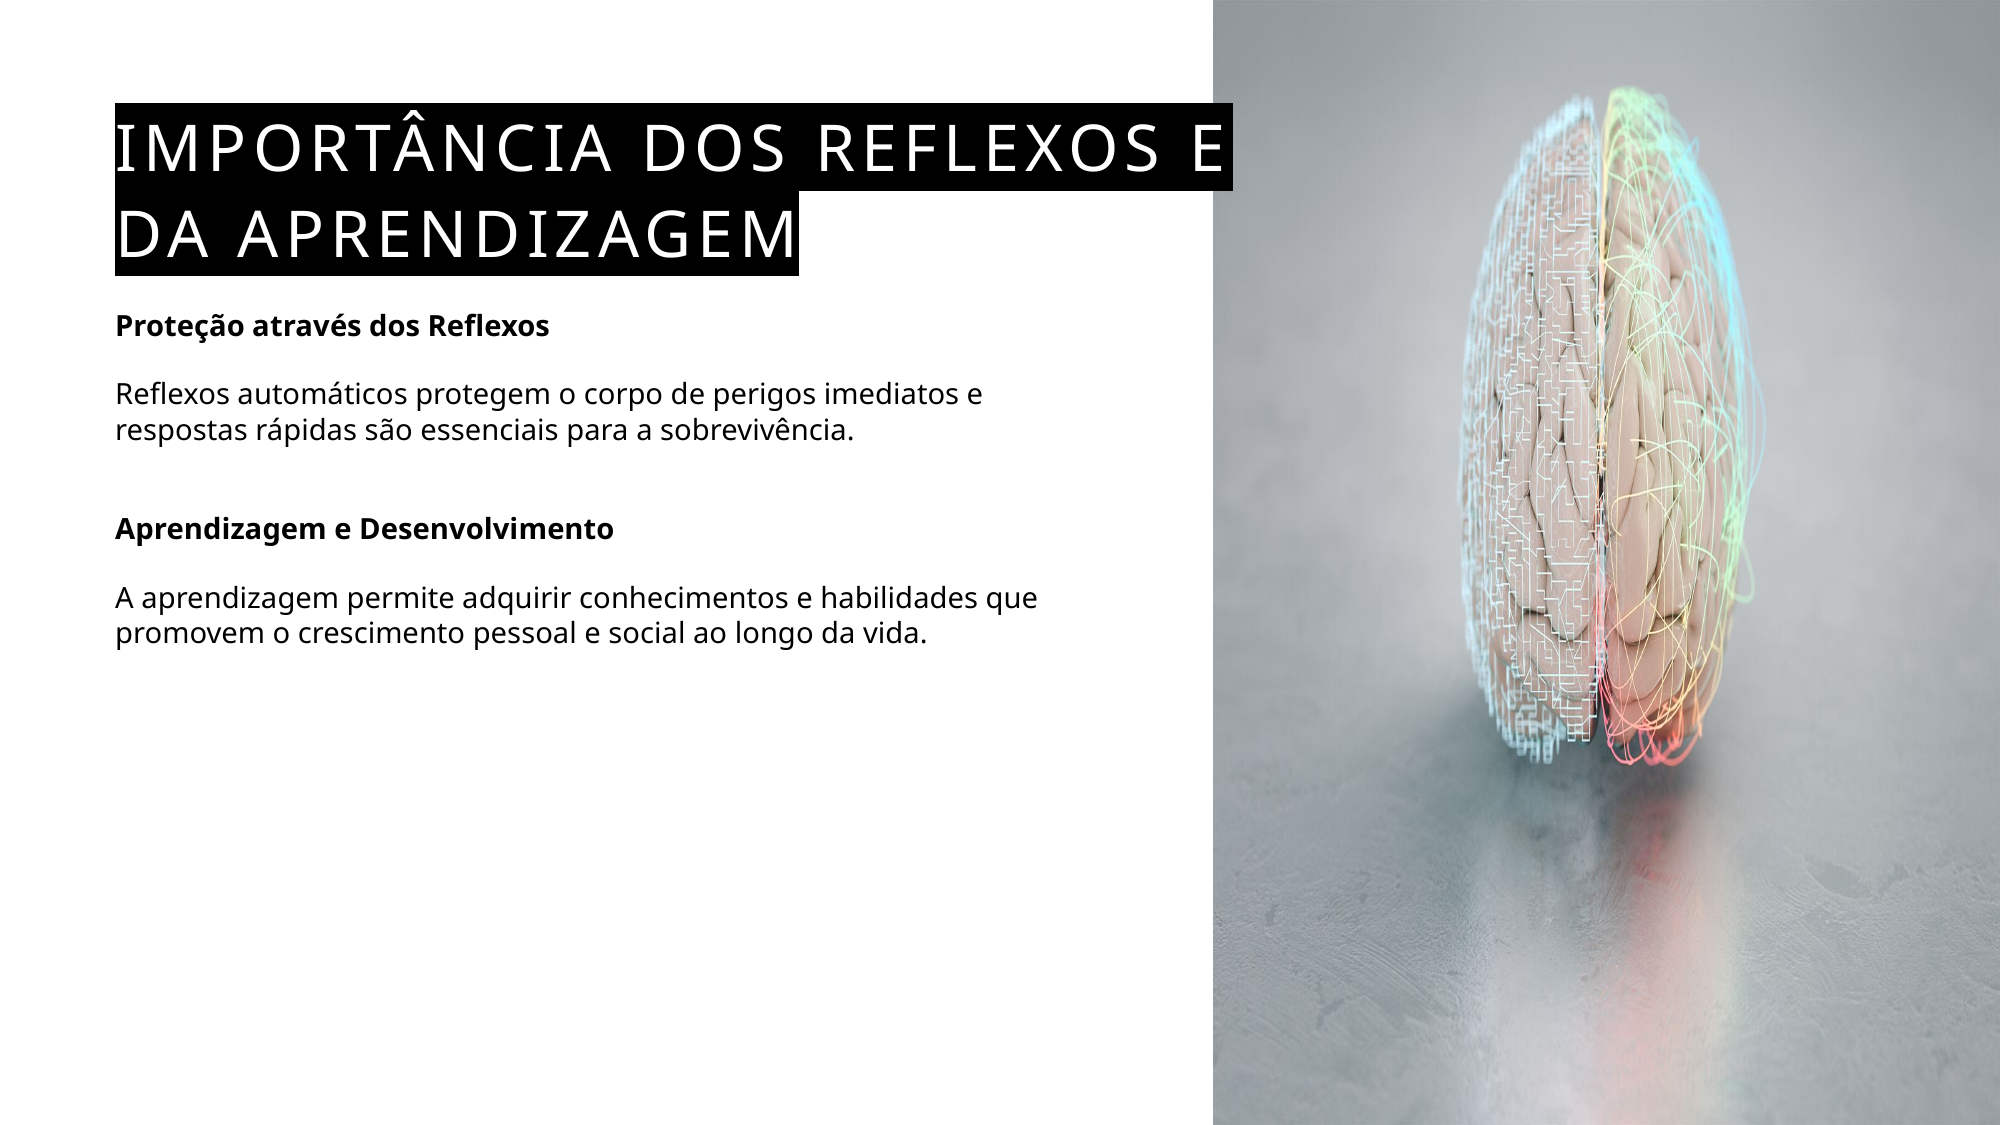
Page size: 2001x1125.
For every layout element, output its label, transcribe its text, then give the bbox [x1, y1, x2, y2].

text_box Proteção através dos Reflexos Reflexos automáticos protegem o corpo de perigos imediatos e respostas rápidas são essenciais para a sobrevivência. Aprendizagem e Desenvolvimento A aprendizagem permite adquirir conhecimentos e habilidades que promovem o crescimento pessoal e social ao longo da vida. [100, 299, 1107, 1037]
picture [1213, 0, 2000, 1125]
title Importância dos reflexos e da aprendizagem [100, 90, 1213, 278]
